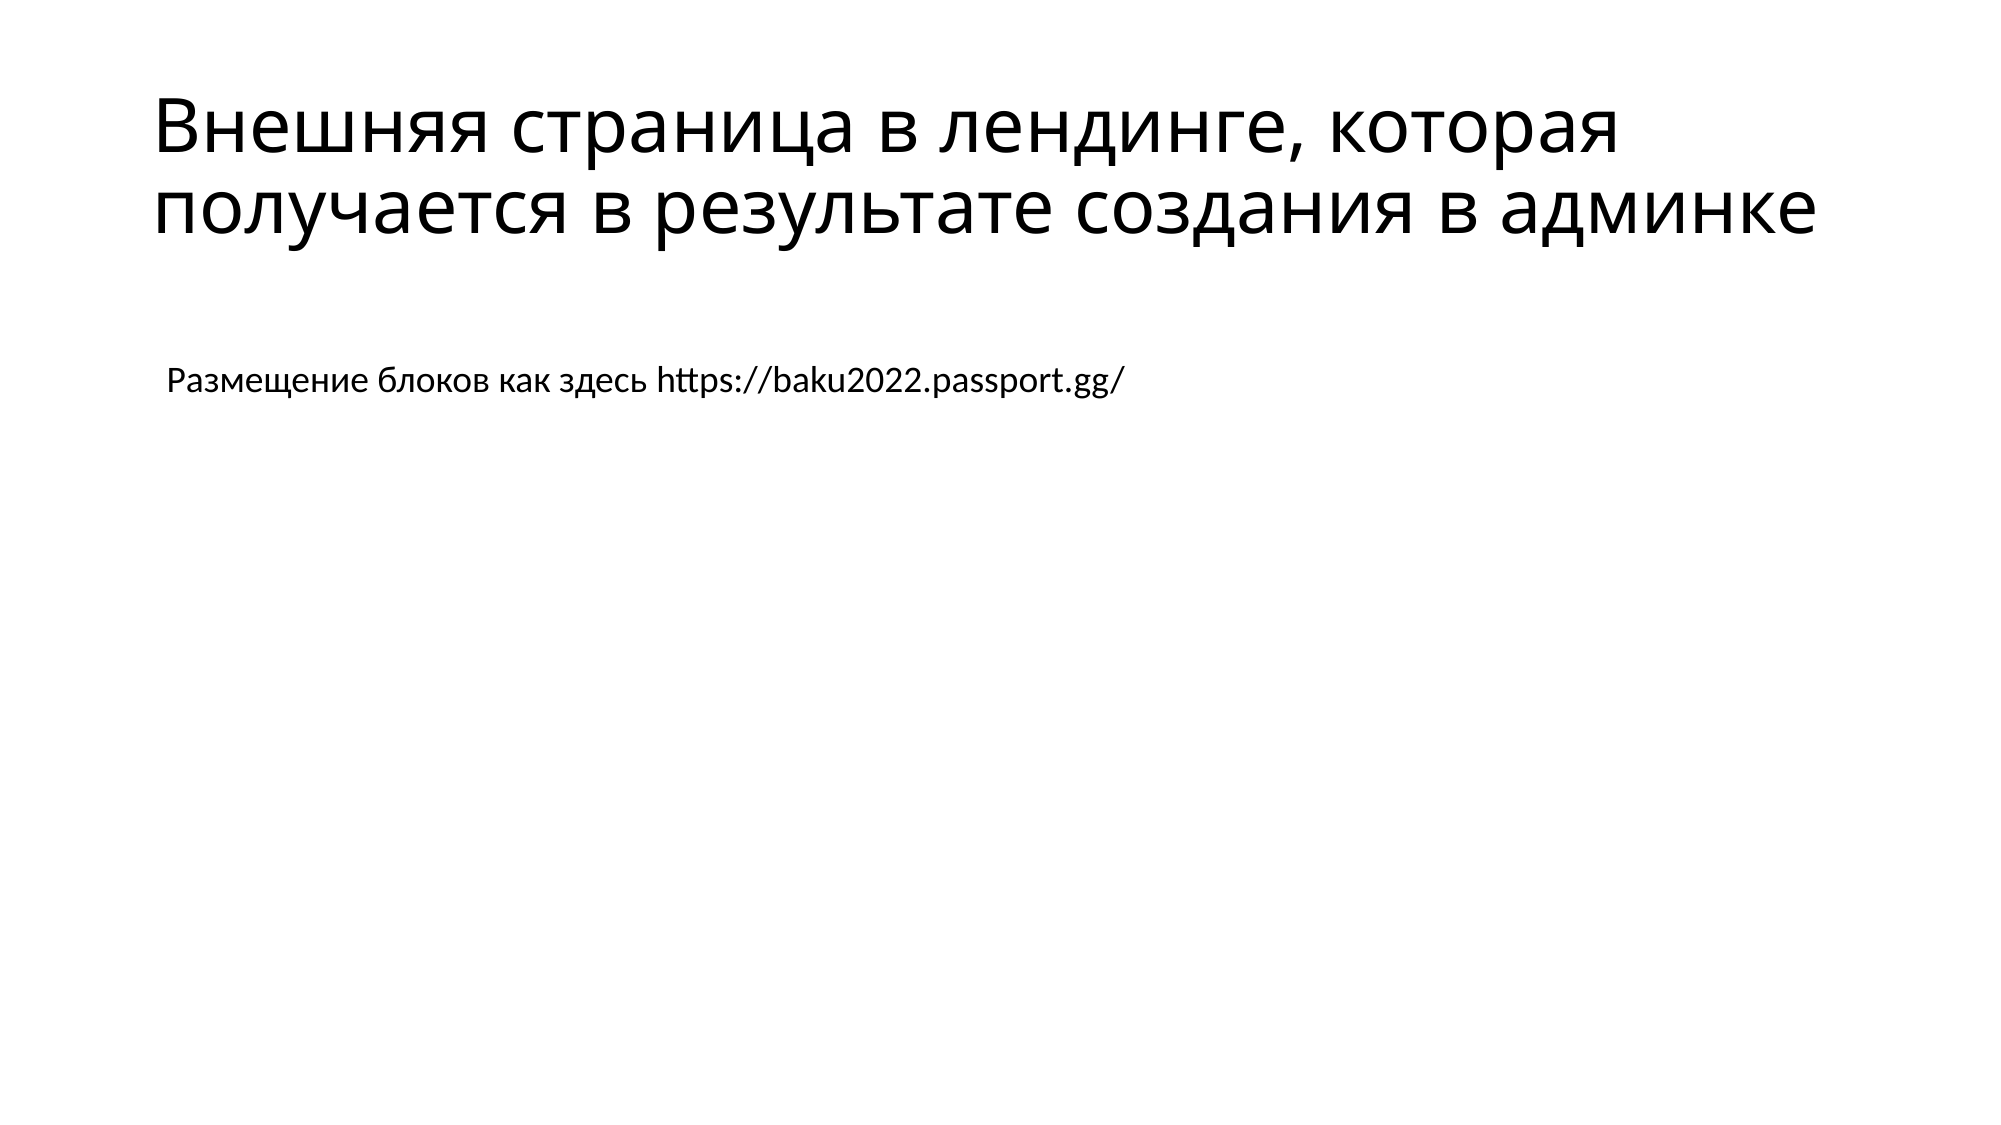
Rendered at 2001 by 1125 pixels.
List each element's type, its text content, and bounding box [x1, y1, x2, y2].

text_box Размещение блоков как здесь https://baku2022.passport.gg/ [151, 347, 1141, 407]
title Внешняя страница в лендинге, которая получается в результате создания в админке [137, 59, 1863, 278]
